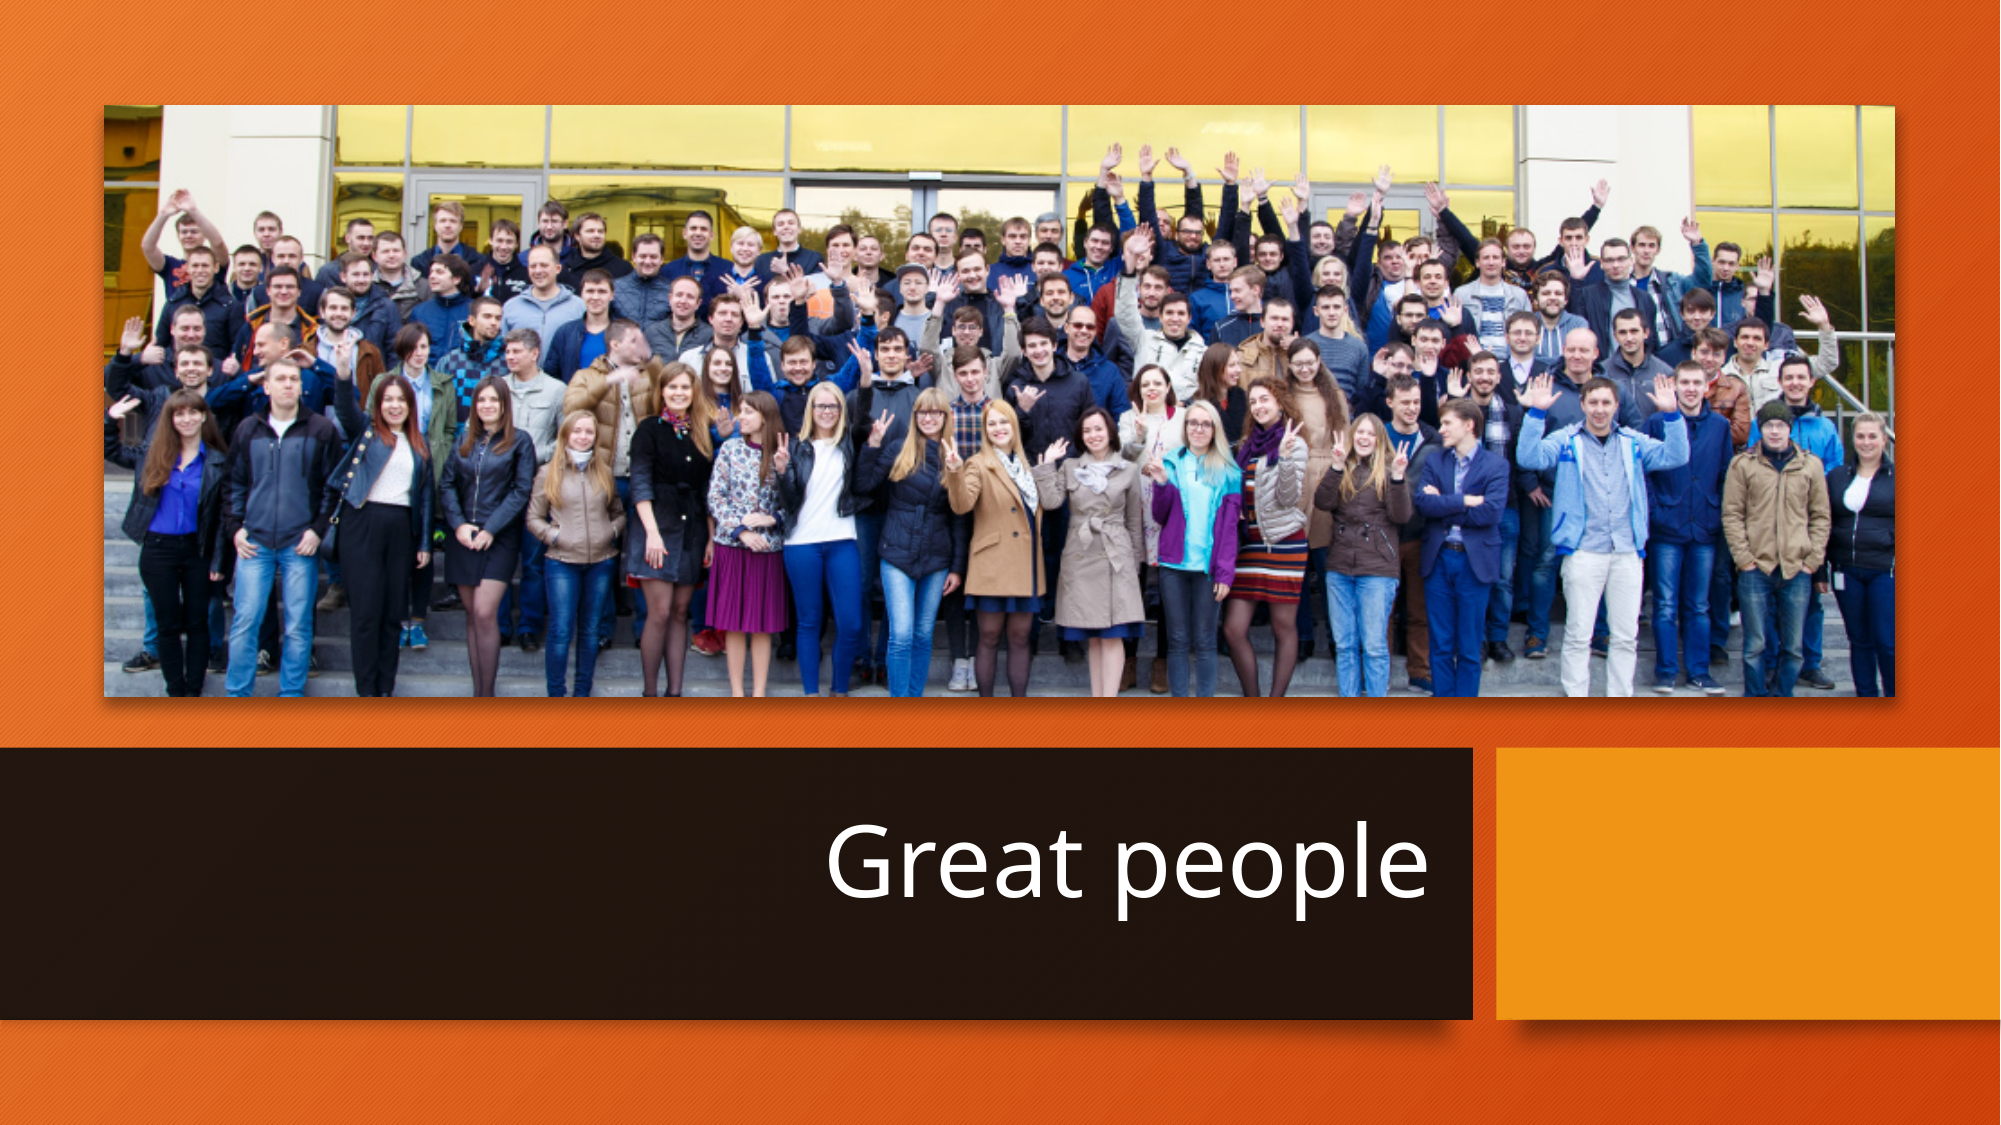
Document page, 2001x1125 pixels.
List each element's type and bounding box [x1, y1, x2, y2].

picture [103, 104, 1896, 698]
text_box [0, 0, 2000, 1125]
